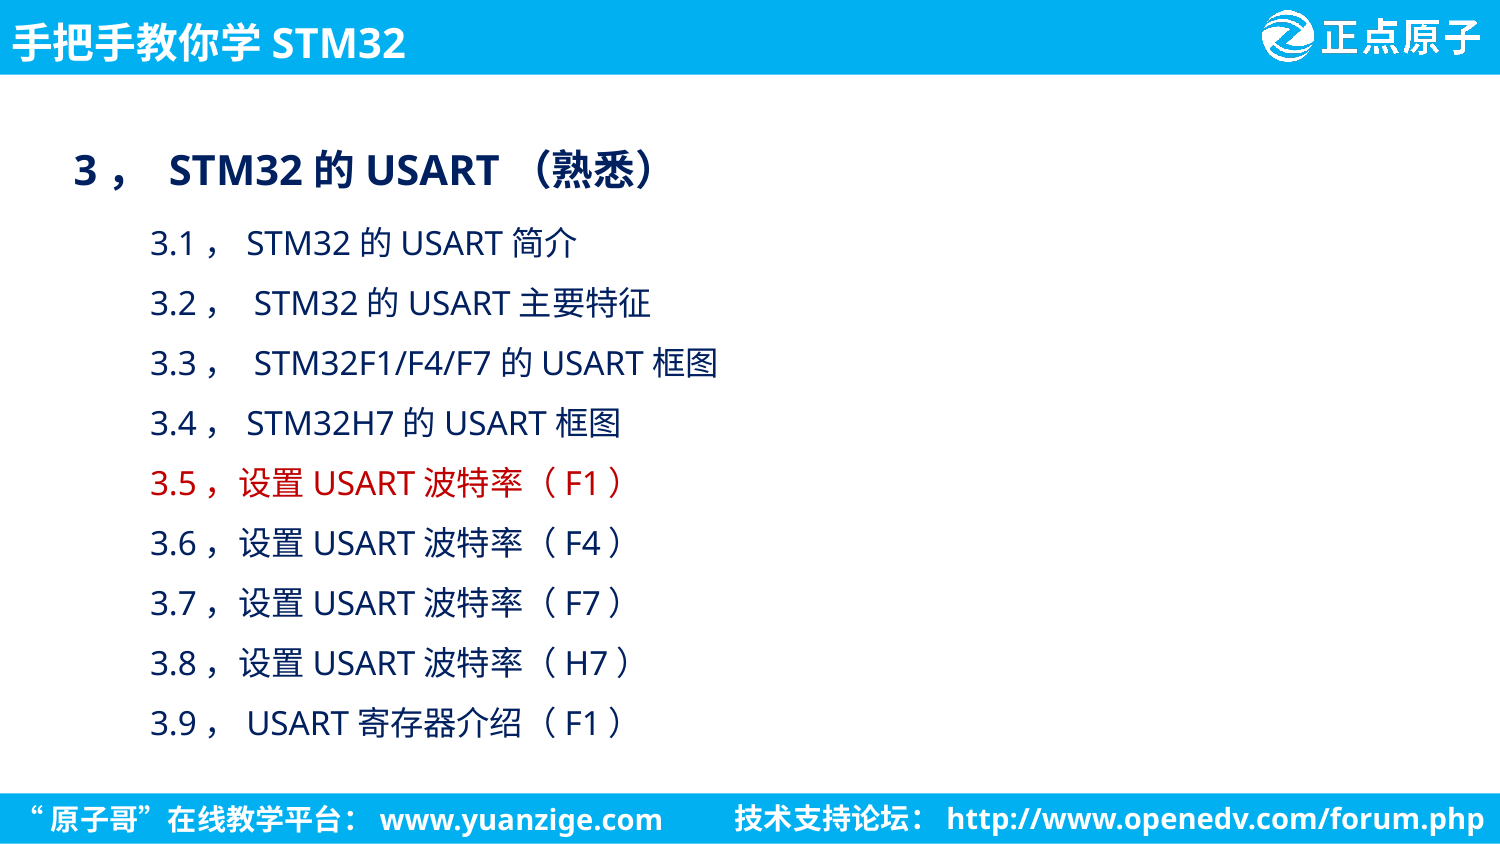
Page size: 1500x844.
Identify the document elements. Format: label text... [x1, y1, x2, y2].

picture [1276, 45, 1301, 53]
text_box 3.1，STM32的USART简介 3.2， STM32的USART主要特征 3.3， STM32F1/F4/F7的USART框图 3.4，STM32H7的USART框图 3.5，设置USART波特率（F1） 3.6，设置USART波特率（F4） 3.7，设置USART波特率（F7） 3.8，设置USART波特率（H7） 3.9，USART寄存器介绍（F1） [142, 198, 883, 746]
picture [1405, 21, 1438, 54]
text_box “原子哥”在线教学平台：www.yuanzige.com [0, 793, 883, 844]
picture [1391, 46, 1397, 53]
text_box 3， STM32的USART（熟悉） [66, 114, 732, 198]
picture [1263, 27, 1301, 61]
picture [1431, 45, 1438, 51]
text_box 技术支持论坛：http://www.openedv.com/forum.php [544, 793, 1500, 843]
text_box [0, 0, 1500, 76]
picture [1446, 21, 1479, 54]
picture [1323, 21, 1357, 53]
picture [1368, 19, 1396, 42]
picture [1412, 45, 1418, 52]
text_box 手把手教你学STM32 [0, 0, 967, 75]
picture [1273, 11, 1314, 45]
